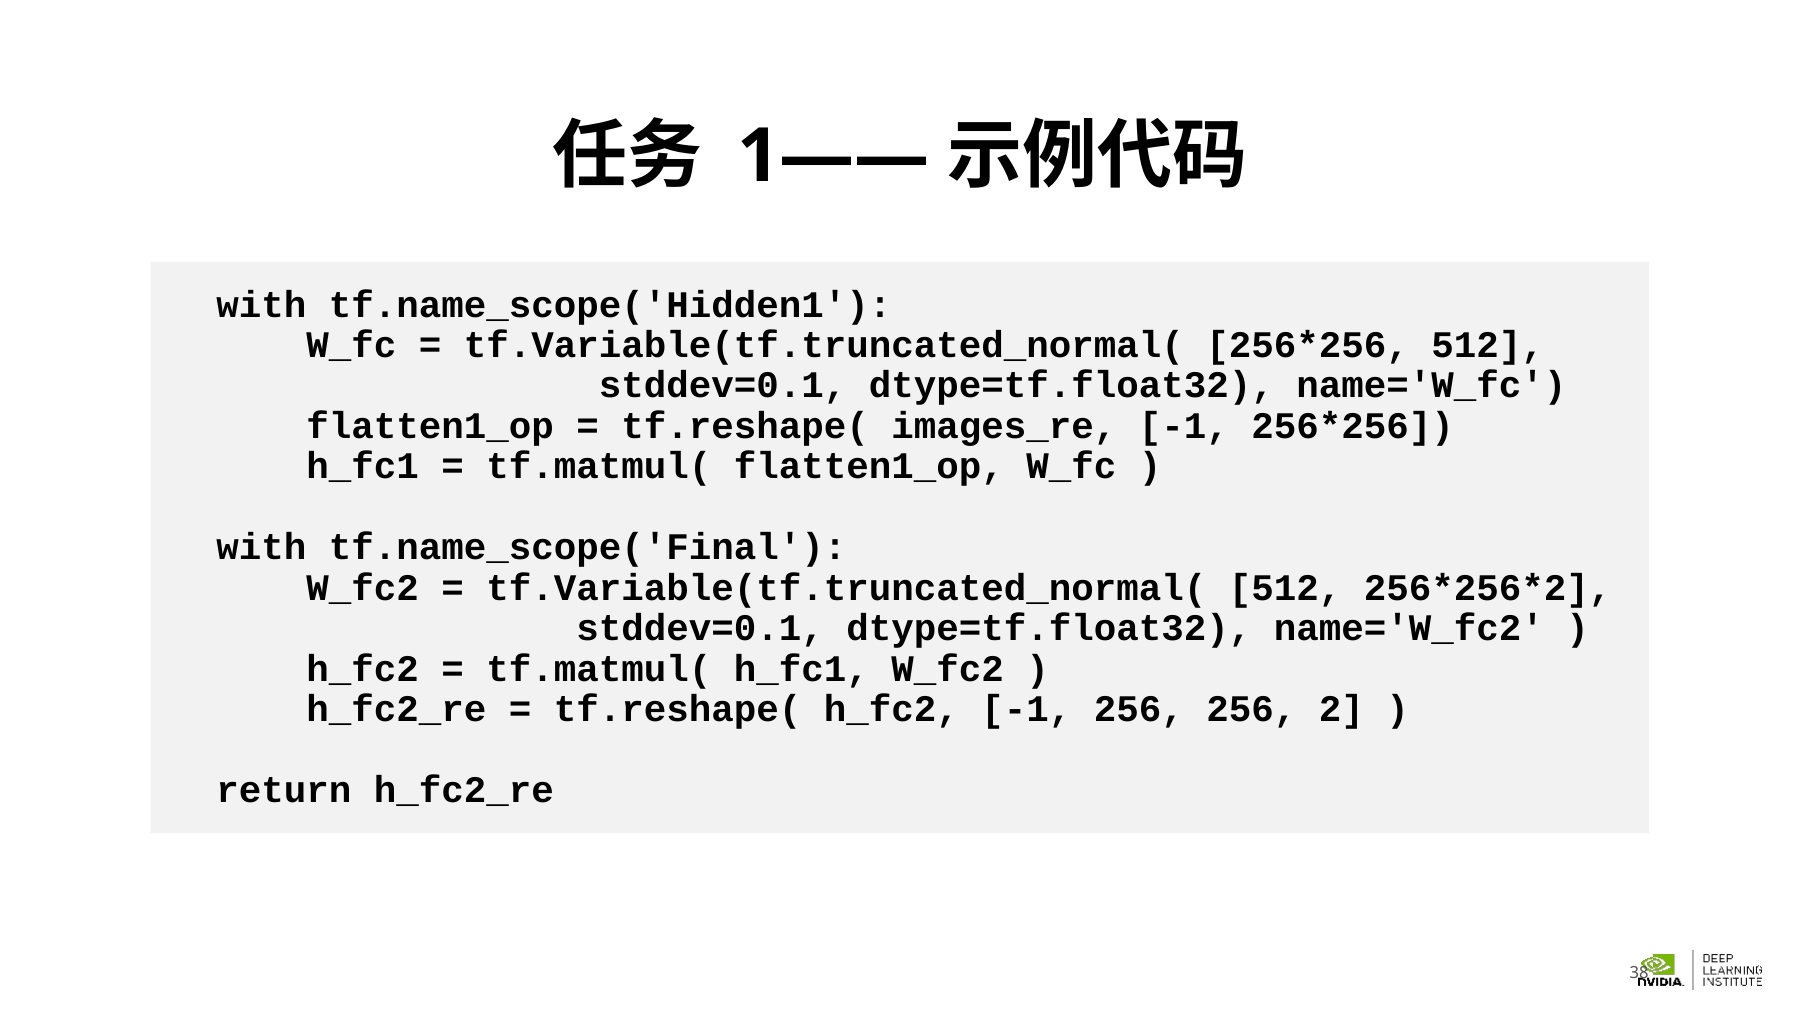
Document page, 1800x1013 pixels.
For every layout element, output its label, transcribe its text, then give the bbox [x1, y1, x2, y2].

title 任务 1——示例代码 [81, 108, 1719, 206]
text_box [150, 261, 1650, 834]
text_box with tf.name_scope('Hidden1'): W_fc = tf.Variable(tf.truncated_normal( [256*256, 512], stddev=0.1, dtype=tf.float32), name='W_fc') flatten1_op = tf.reshape( images_re, [-1, 256*256]) h_fc1 = tf.matmul( flatten1_op, W_fc ) with tf.name_scope('Final'): W_fc2 = tf.Variable(tf.truncated_normal( [512, 256*256*2], stddev=0.1, dtype=tf.float32), name='W_fc2' ) h_fc2 = tf.matmul( h_fc1, W_fc2 ) h_fc2_re = tf.reshape( h_fc2, [-1, 256, 256, 2] ) return h_fc2_re [201, 274, 1634, 862]
picture [1638, 950, 1762, 990]
